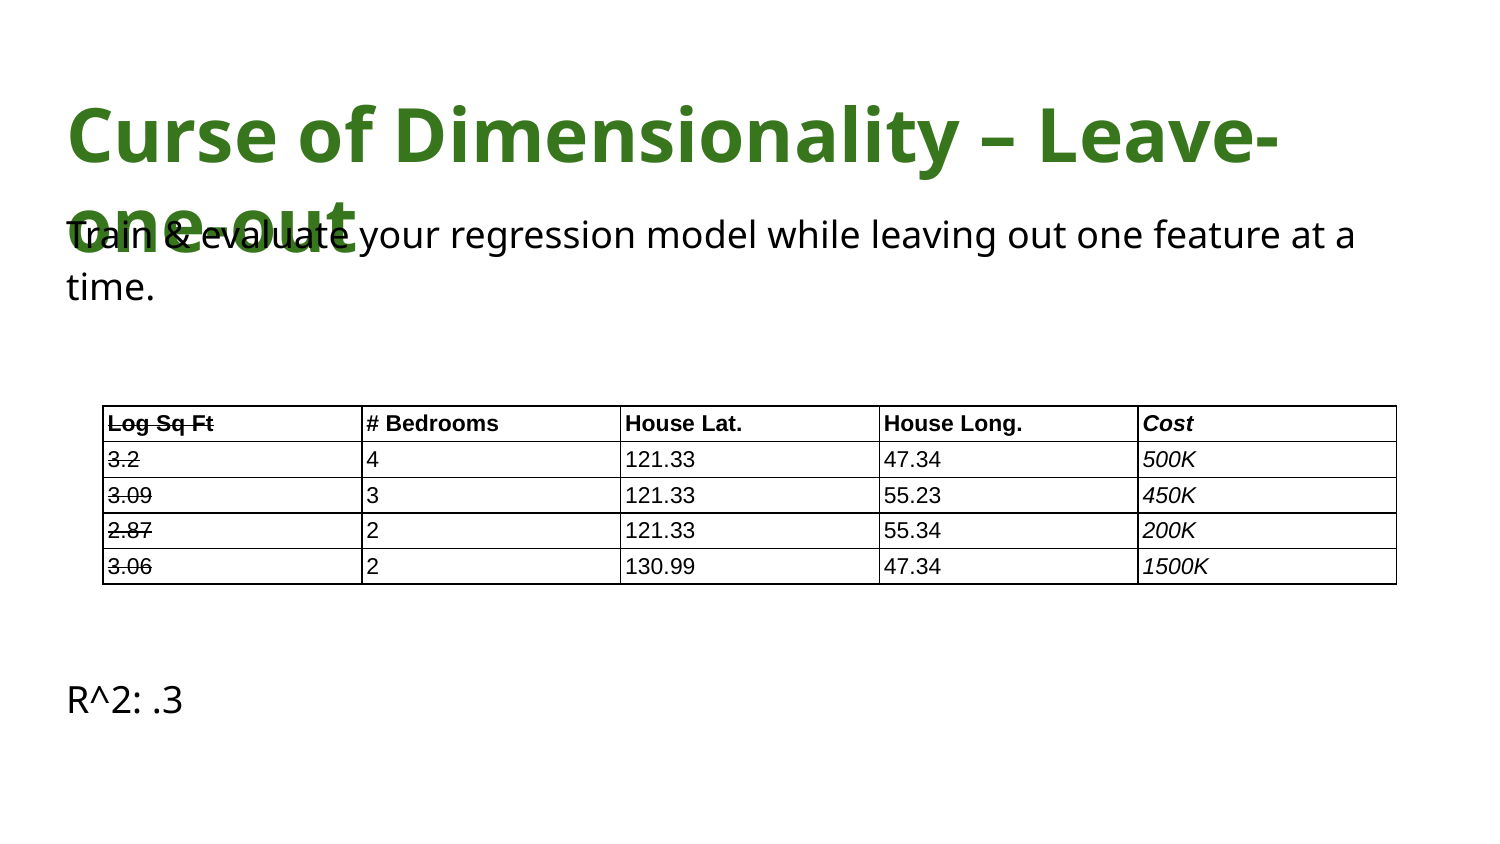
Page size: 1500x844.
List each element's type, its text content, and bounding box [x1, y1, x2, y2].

table_cell 121.33 [621, 514, 879, 548]
table_cell 1500K [1139, 549, 1396, 583]
table_cell 500K [1139, 442, 1396, 477]
table_cell 130.99 [621, 549, 879, 583]
table_cell 450K [1139, 478, 1396, 512]
list Train & evaluate your regression model while leaving out one feature at a time. R^2: .3 [51, 189, 1449, 750]
table_cell 3.06 [104, 549, 361, 583]
table_cell 4 [363, 442, 620, 477]
table_header House Long. [880, 407, 1137, 441]
table_cell 200K [1139, 514, 1396, 548]
title Curse of Dimensionality – Leave-one-out [51, 72, 1449, 167]
table_header Log Sq Ft [104, 407, 361, 441]
table_cell 121.33 [621, 442, 879, 477]
table_header # Bedrooms [363, 407, 620, 441]
table_cell 47.34 [880, 549, 1137, 583]
table_cell 2.87 [104, 514, 361, 548]
table_header House Lat. [621, 407, 879, 441]
table_cell 2 [363, 549, 620, 583]
table_cell 3 [363, 478, 620, 512]
table_cell 121.33 [621, 478, 879, 512]
table_cell 55.23 [880, 478, 1137, 512]
table_header Cost [1139, 407, 1396, 441]
table_cell 55.34 [880, 514, 1137, 548]
table_cell 3.2 [104, 442, 361, 477]
table_cell 47.34 [880, 442, 1137, 477]
table_cell 2 [363, 514, 620, 548]
table_cell 3.09 [104, 478, 361, 512]
